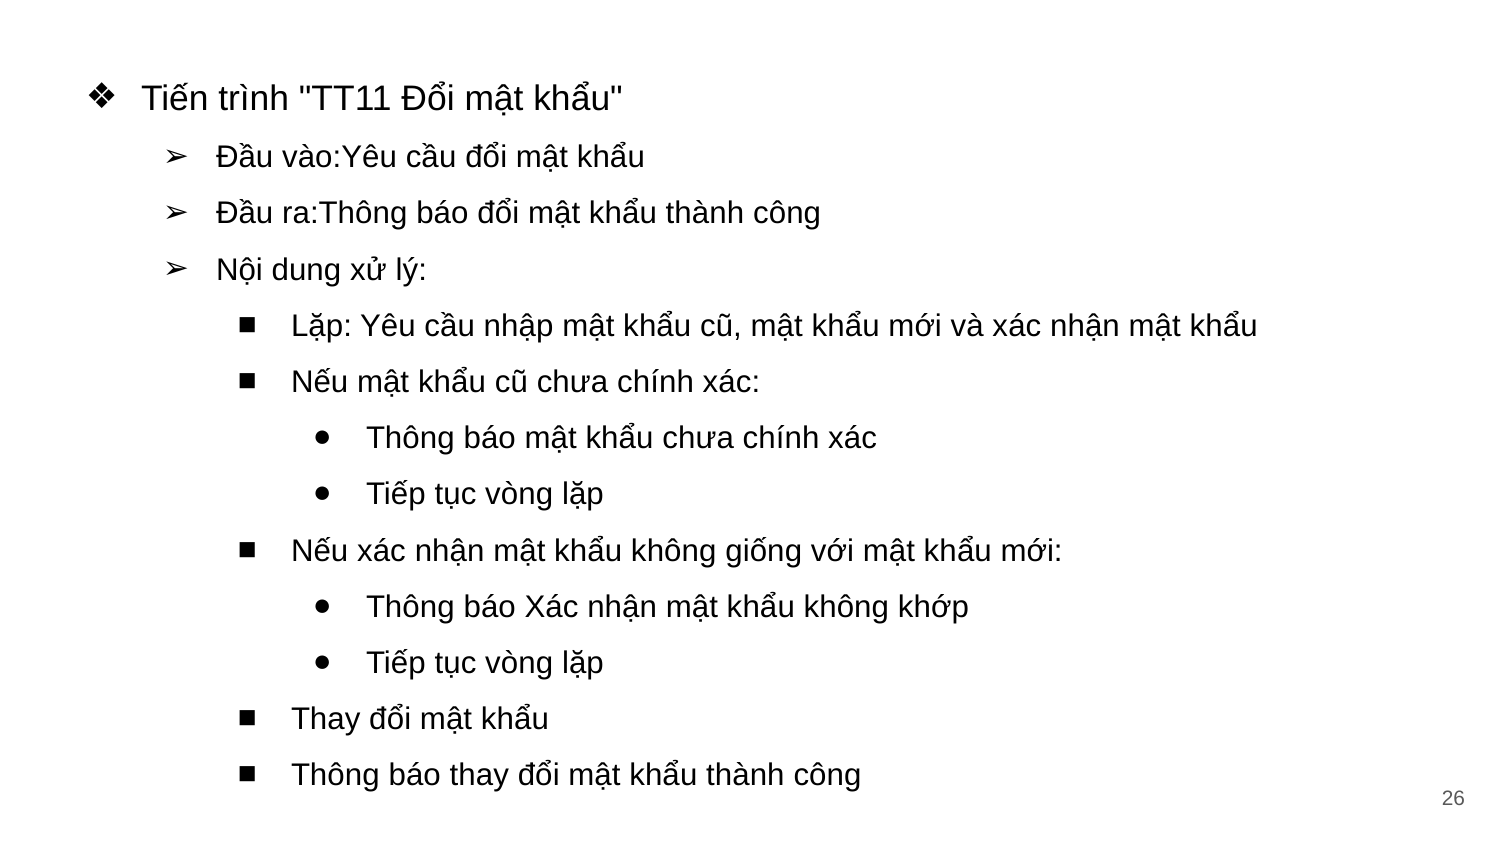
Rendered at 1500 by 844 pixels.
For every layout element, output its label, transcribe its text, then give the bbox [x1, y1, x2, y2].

slide_number ‹#› [1389, 764, 1480, 830]
list Tiến trình "TT11 Đổi mật khẩu" Đầu vào:Yêu cầu đổi mật khẩu Đầu ra:Thông báo đổi mật khẩu thành công Nội dung xử lý: Lặp: Yêu cầu nhập mật khẩu cũ, mật khẩu mới và xác nhận mật khẩu Nếu mật khẩu cũ chưa chính xác: Thông báo mật khẩu chưa chính xác Tiếp tục vòng lặp Nếu xác nhận mật khẩu không giống với mật khẩu mới: Thông báo Xác nhận mật khẩu không khớp Tiếp tục vòng lặp Thay đổi mật khẩu Thông báo thay đổi mật khẩu thành công [51, 39, 1449, 812]
